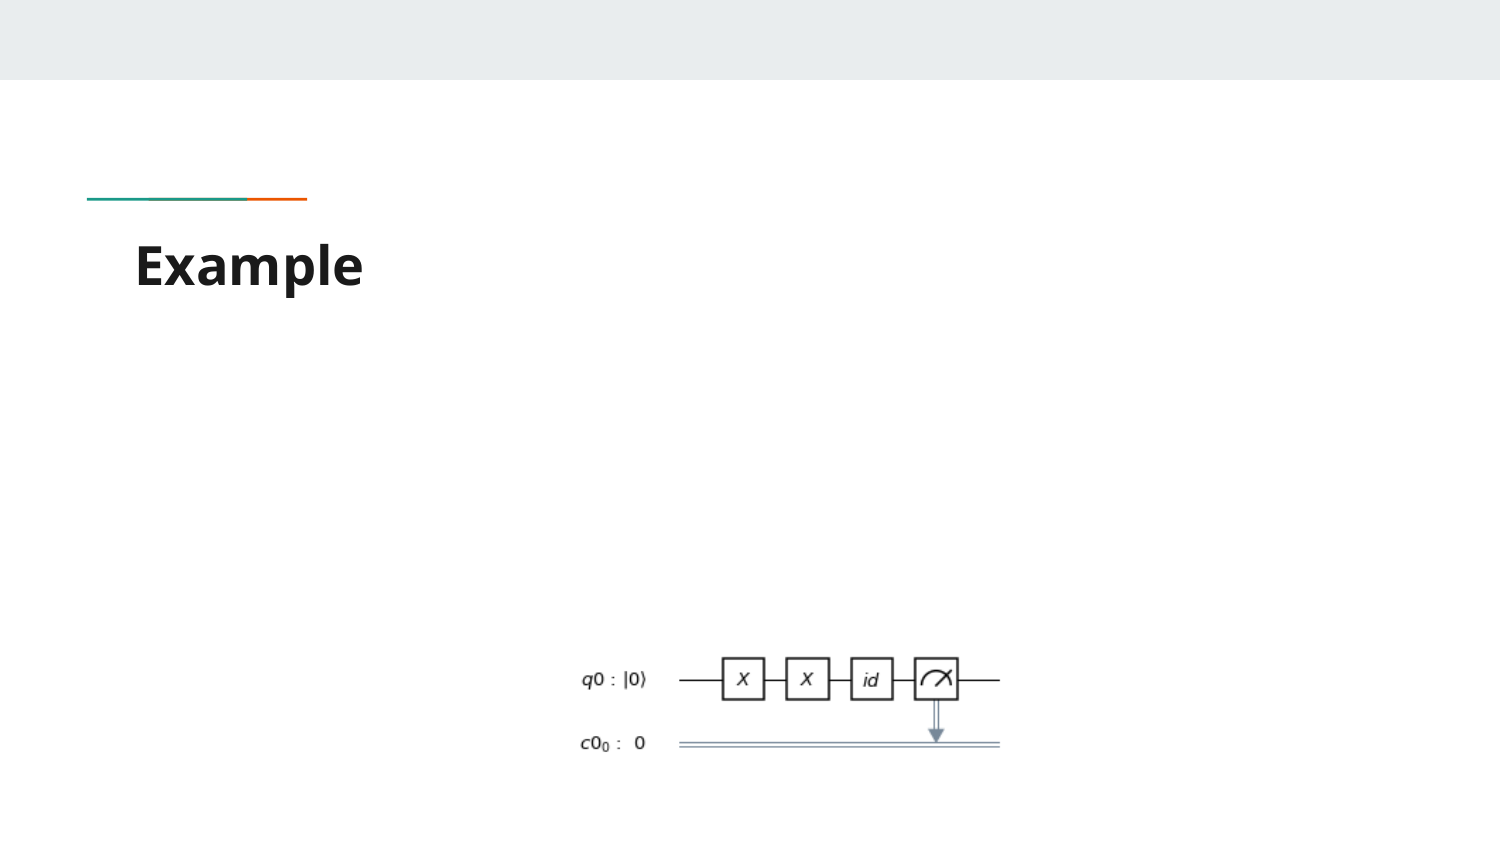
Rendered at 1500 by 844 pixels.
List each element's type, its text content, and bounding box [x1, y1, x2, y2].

picture [540, 619, 1010, 786]
title Example [119, 216, 1381, 305]
